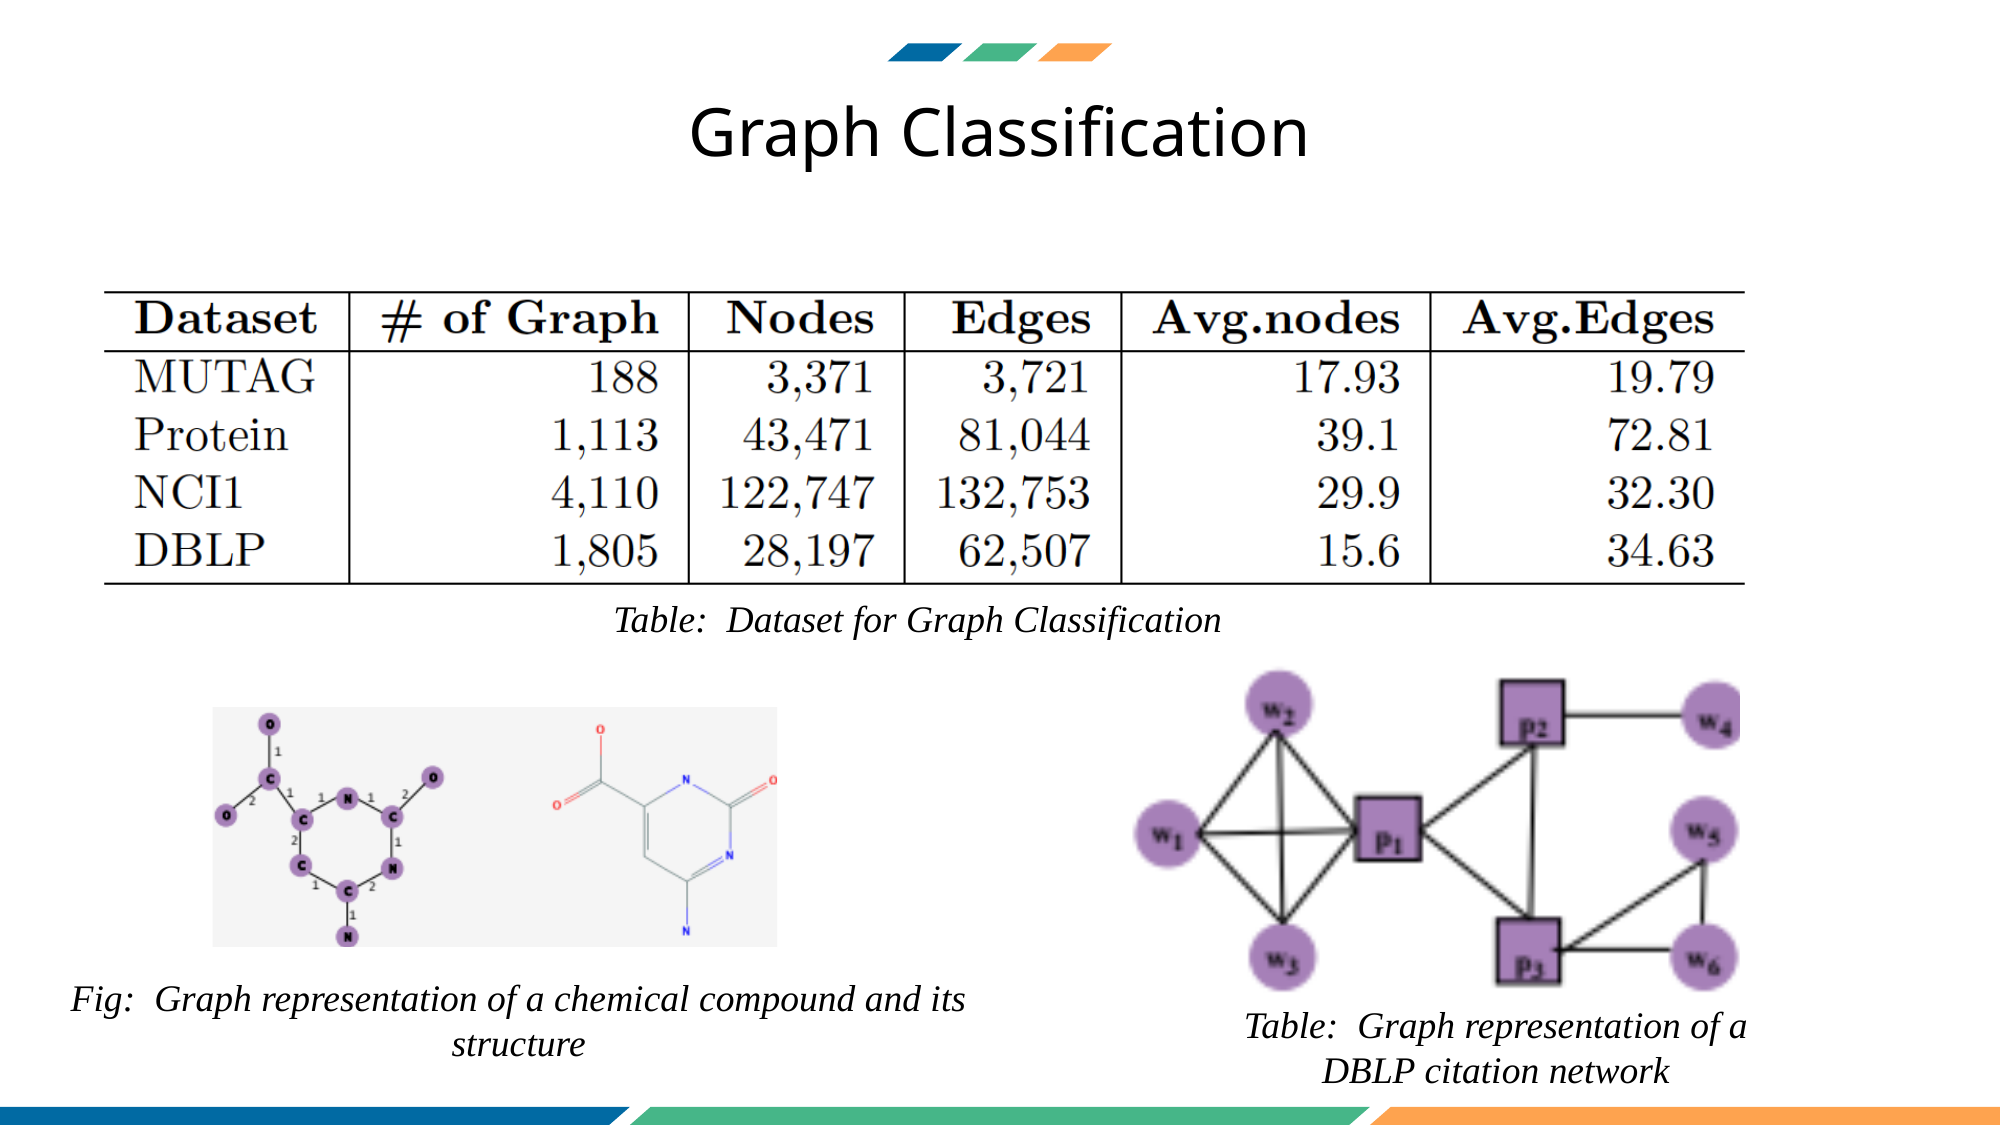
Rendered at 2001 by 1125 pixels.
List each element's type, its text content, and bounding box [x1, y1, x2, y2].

text_box Table: Graph representation of a DBLP citation network [1204, 993, 1788, 1099]
text_box Fig: Graph representation of a chemical compound and its structure [51, 966, 986, 1071]
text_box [887, 43, 1113, 62]
text_box Table: Dataset for Graph Classification [0, 587, 1836, 647]
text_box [0, 1106, 2000, 1125]
picture [1131, 618, 1741, 1036]
picture [212, 707, 778, 947]
picture [99, 286, 1750, 589]
text_box Graph Classification [494, 89, 1505, 171]
